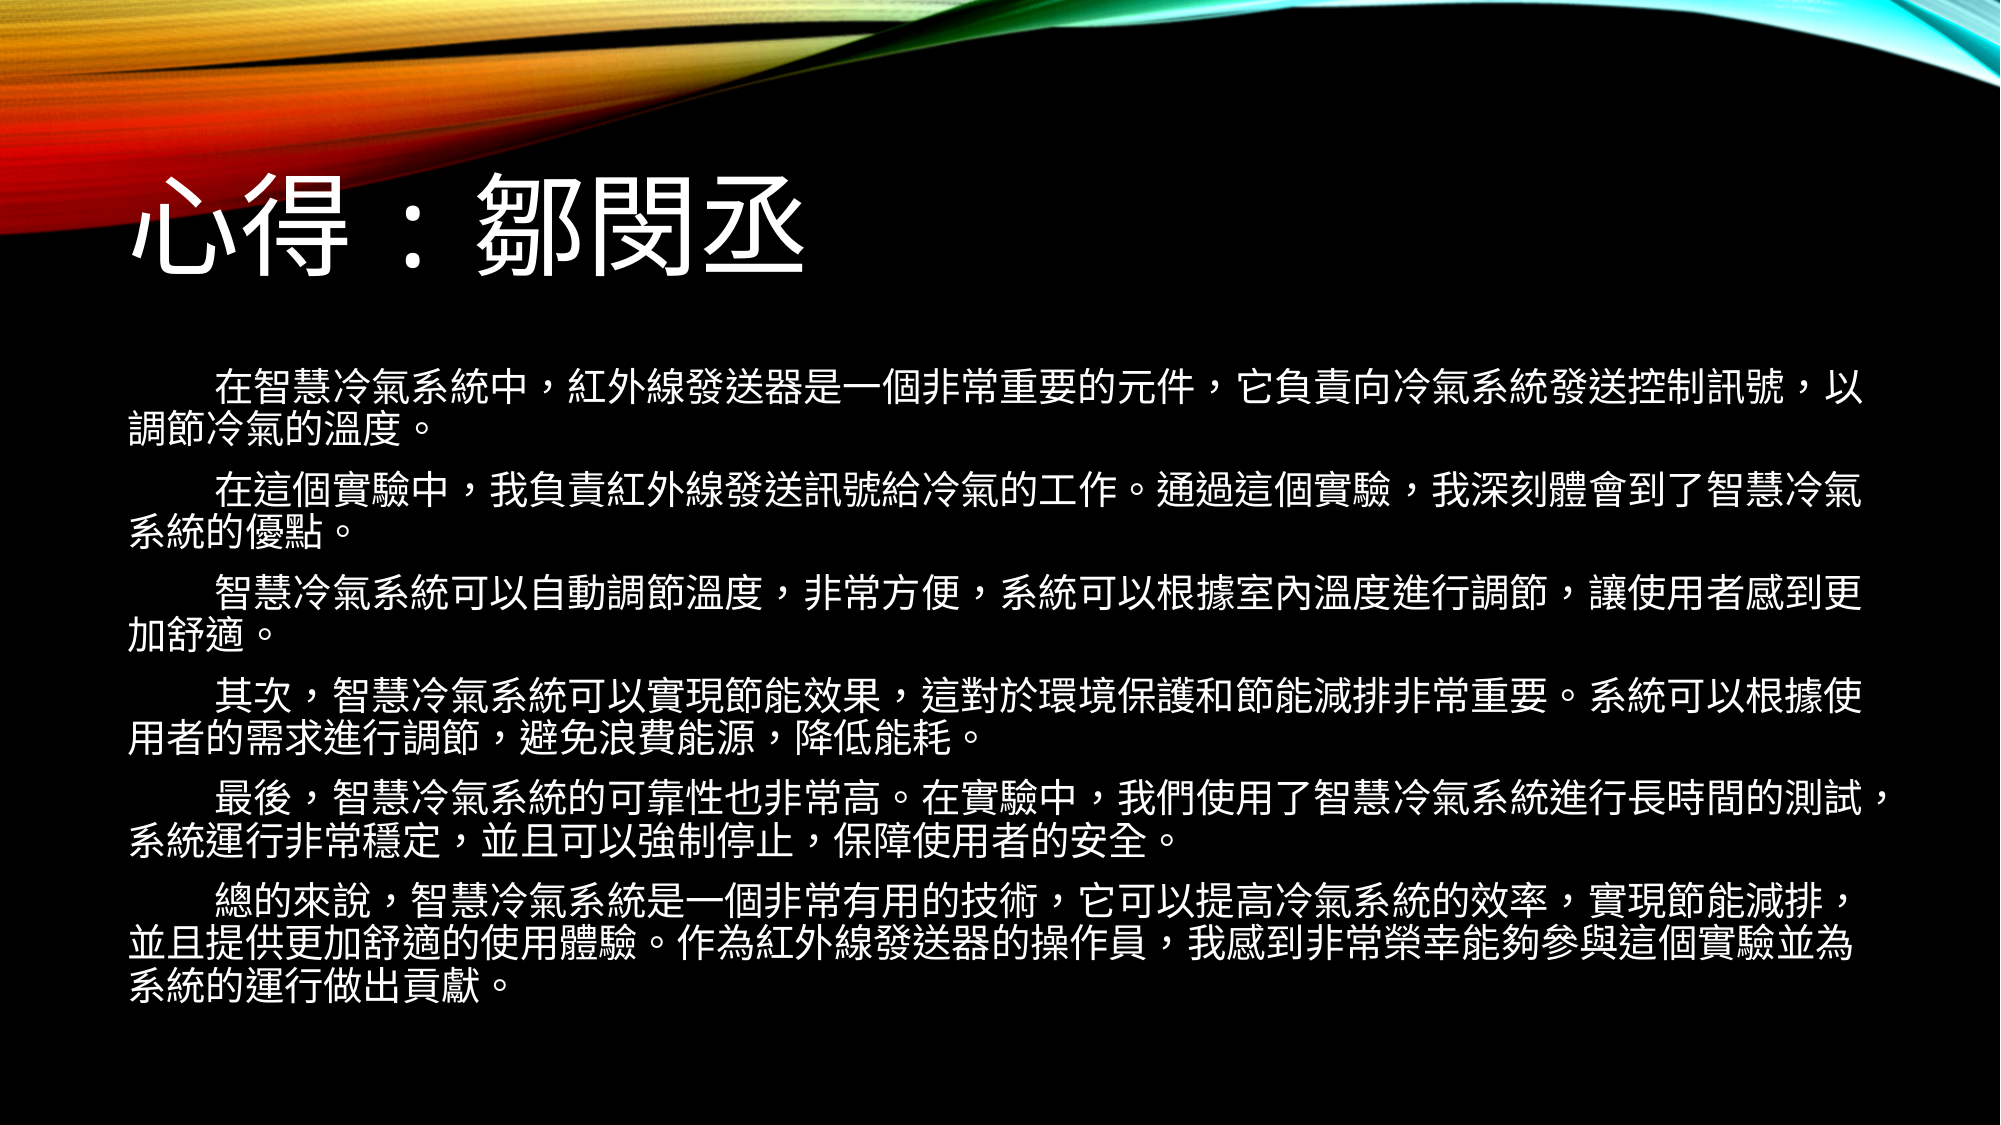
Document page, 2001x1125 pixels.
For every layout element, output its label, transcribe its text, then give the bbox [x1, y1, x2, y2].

picture [0, 0, 2000, 237]
title 心得:鄒閔丞 [112, 125, 1888, 338]
list 在智慧冷氣系統中，紅外線發送器是一個非常重要的元件，它負責向冷氣系統發送控制訊號，以調節冷氣的溫度。 在這個實驗中，我負責紅外線發送訊號給冷氣的工作。通過這個實驗，我深刻體會到了智慧冷氣系統的優點。 智慧冷氣系統可以自動調節溫度，非常方便，系統可以根據室內溫度進行調節，讓使用者感到更加舒適。 其次，智慧冷氣系統可以實現節能效果，這對於環境保護和節能減排非常重要。系統可以根據使用者的需求進行調節，避免浪費能源，降低能耗。 最後，智慧冷氣系統的可靠性也非常高。在實驗中，我們使用了智慧冷氣系統進行長時間的測試，系統運行非常穩定，並且可以強制停止，保障使用者的安全。 總的來說，智慧冷氣系統是一個非常有用的技術，它可以提高冷氣系統的效率，實現節能減排，並且提供更加舒適的使用體驗。作為紅外線發送器的操作員，我感到非常榮幸能夠參與這個實驗並為系統的運行做出貢獻。 [112, 360, 1888, 1021]
